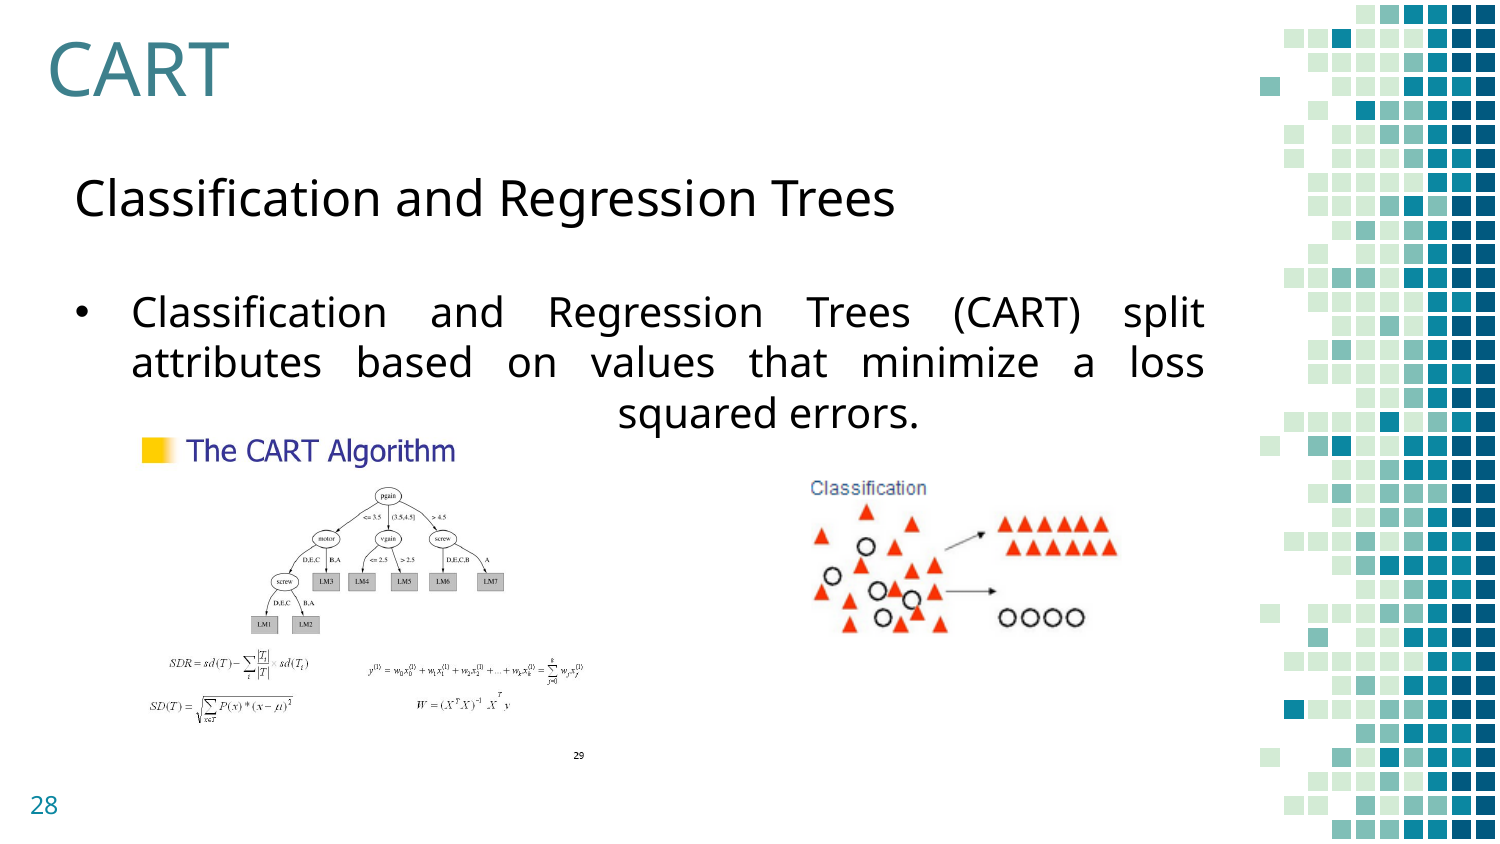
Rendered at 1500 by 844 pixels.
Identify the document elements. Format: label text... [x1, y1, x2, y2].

picture [118, 395, 614, 767]
picture [795, 469, 1139, 646]
text_box Classification and Regression Trees Classification and Regression Trees (CART) split attributes based on values that minimize a loss function, such as sum of squared errors. [59, 158, 1221, 444]
slide_number 28 [15, 774, 105, 839]
text_box CART [31, 13, 643, 119]
